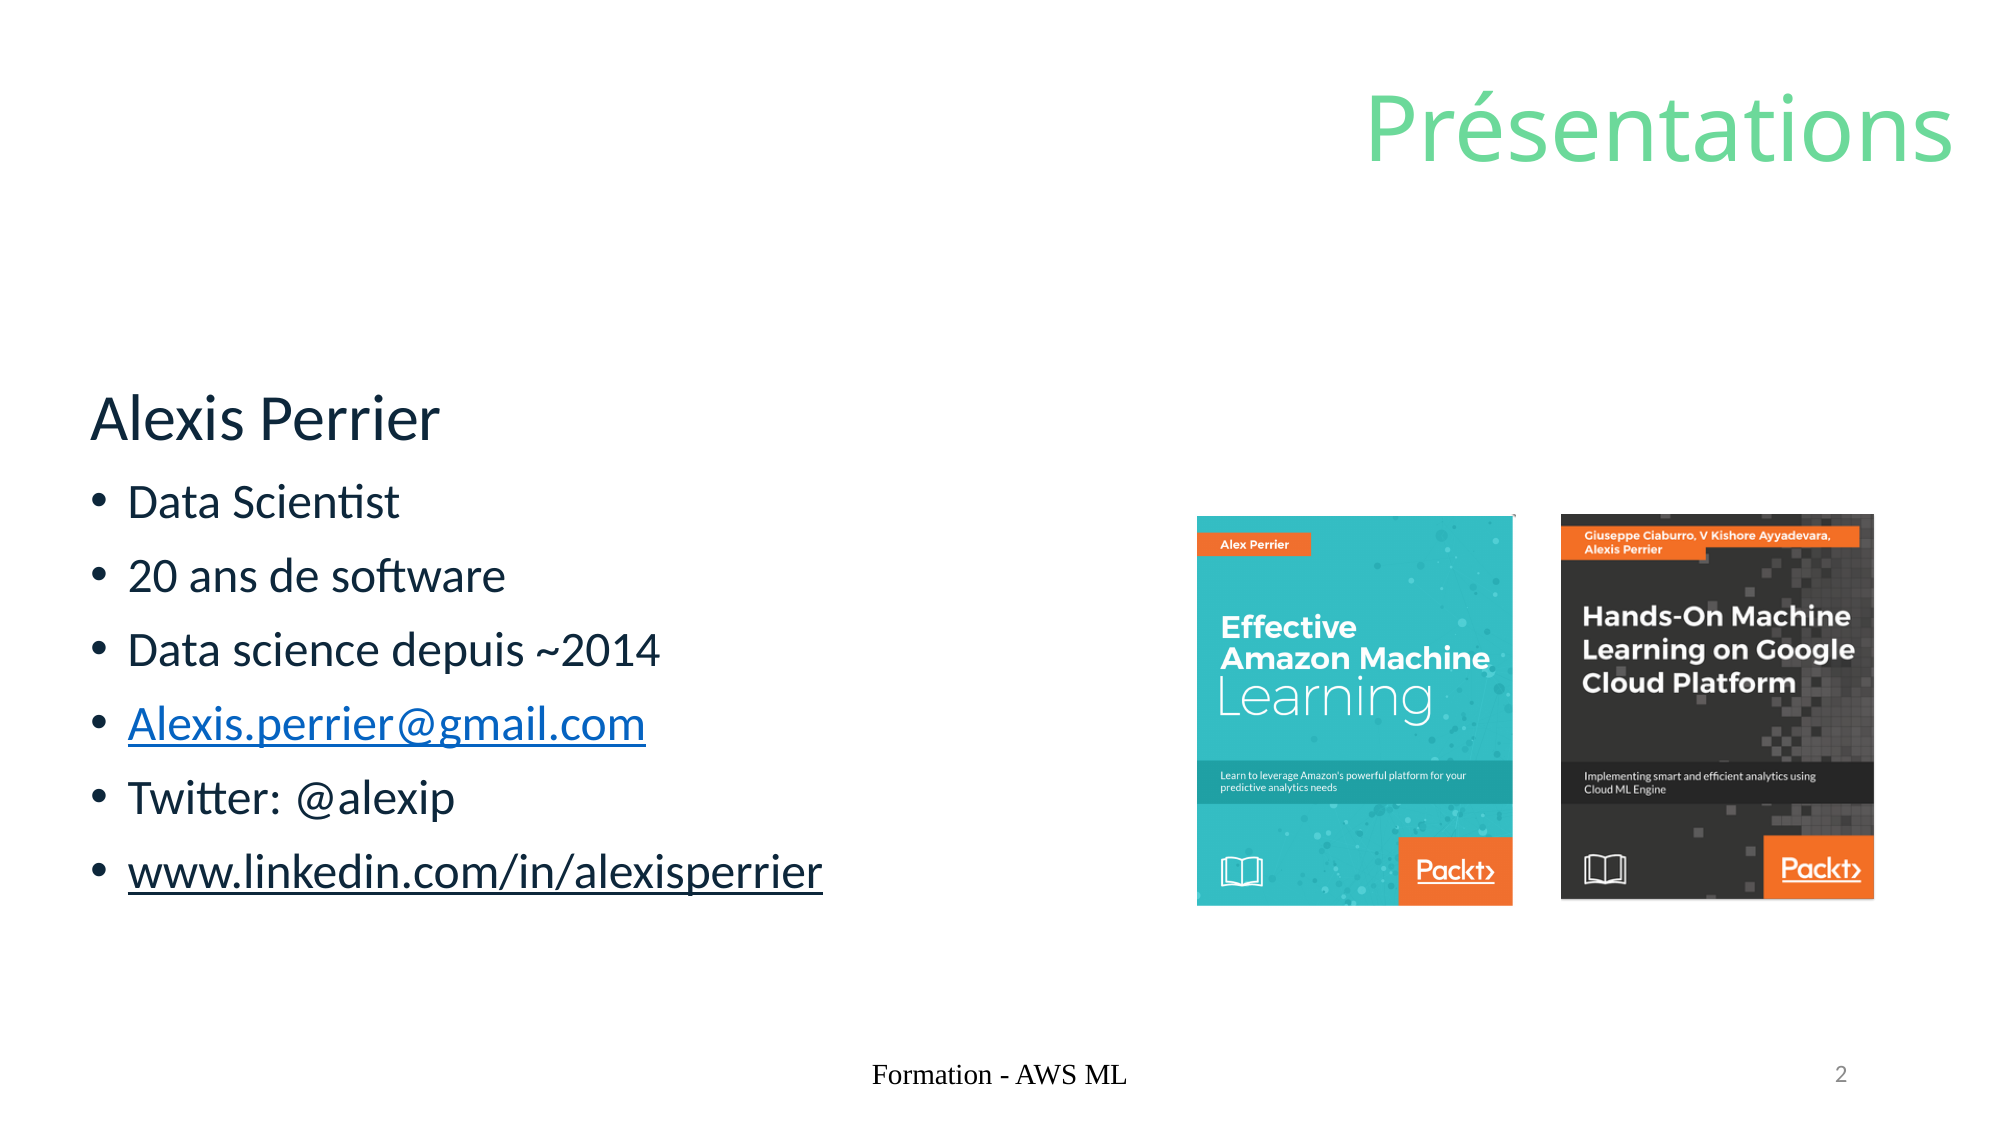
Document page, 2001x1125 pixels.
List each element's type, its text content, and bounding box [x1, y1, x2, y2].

picture [1561, 514, 1876, 902]
title Présentations [985, 22, 1972, 241]
picture [1195, 514, 1516, 908]
footer Formation - AWS ML [662, 1042, 1338, 1103]
list Alexis Perrier Data Scientist 20 ans de software Data science depuis ~2014 Alexis.perrier@gmail.com Twitter: @alexip www.linkedin.com/in/alexisperrier [75, 376, 909, 908]
slide_number 2 [1412, 1042, 1863, 1103]
